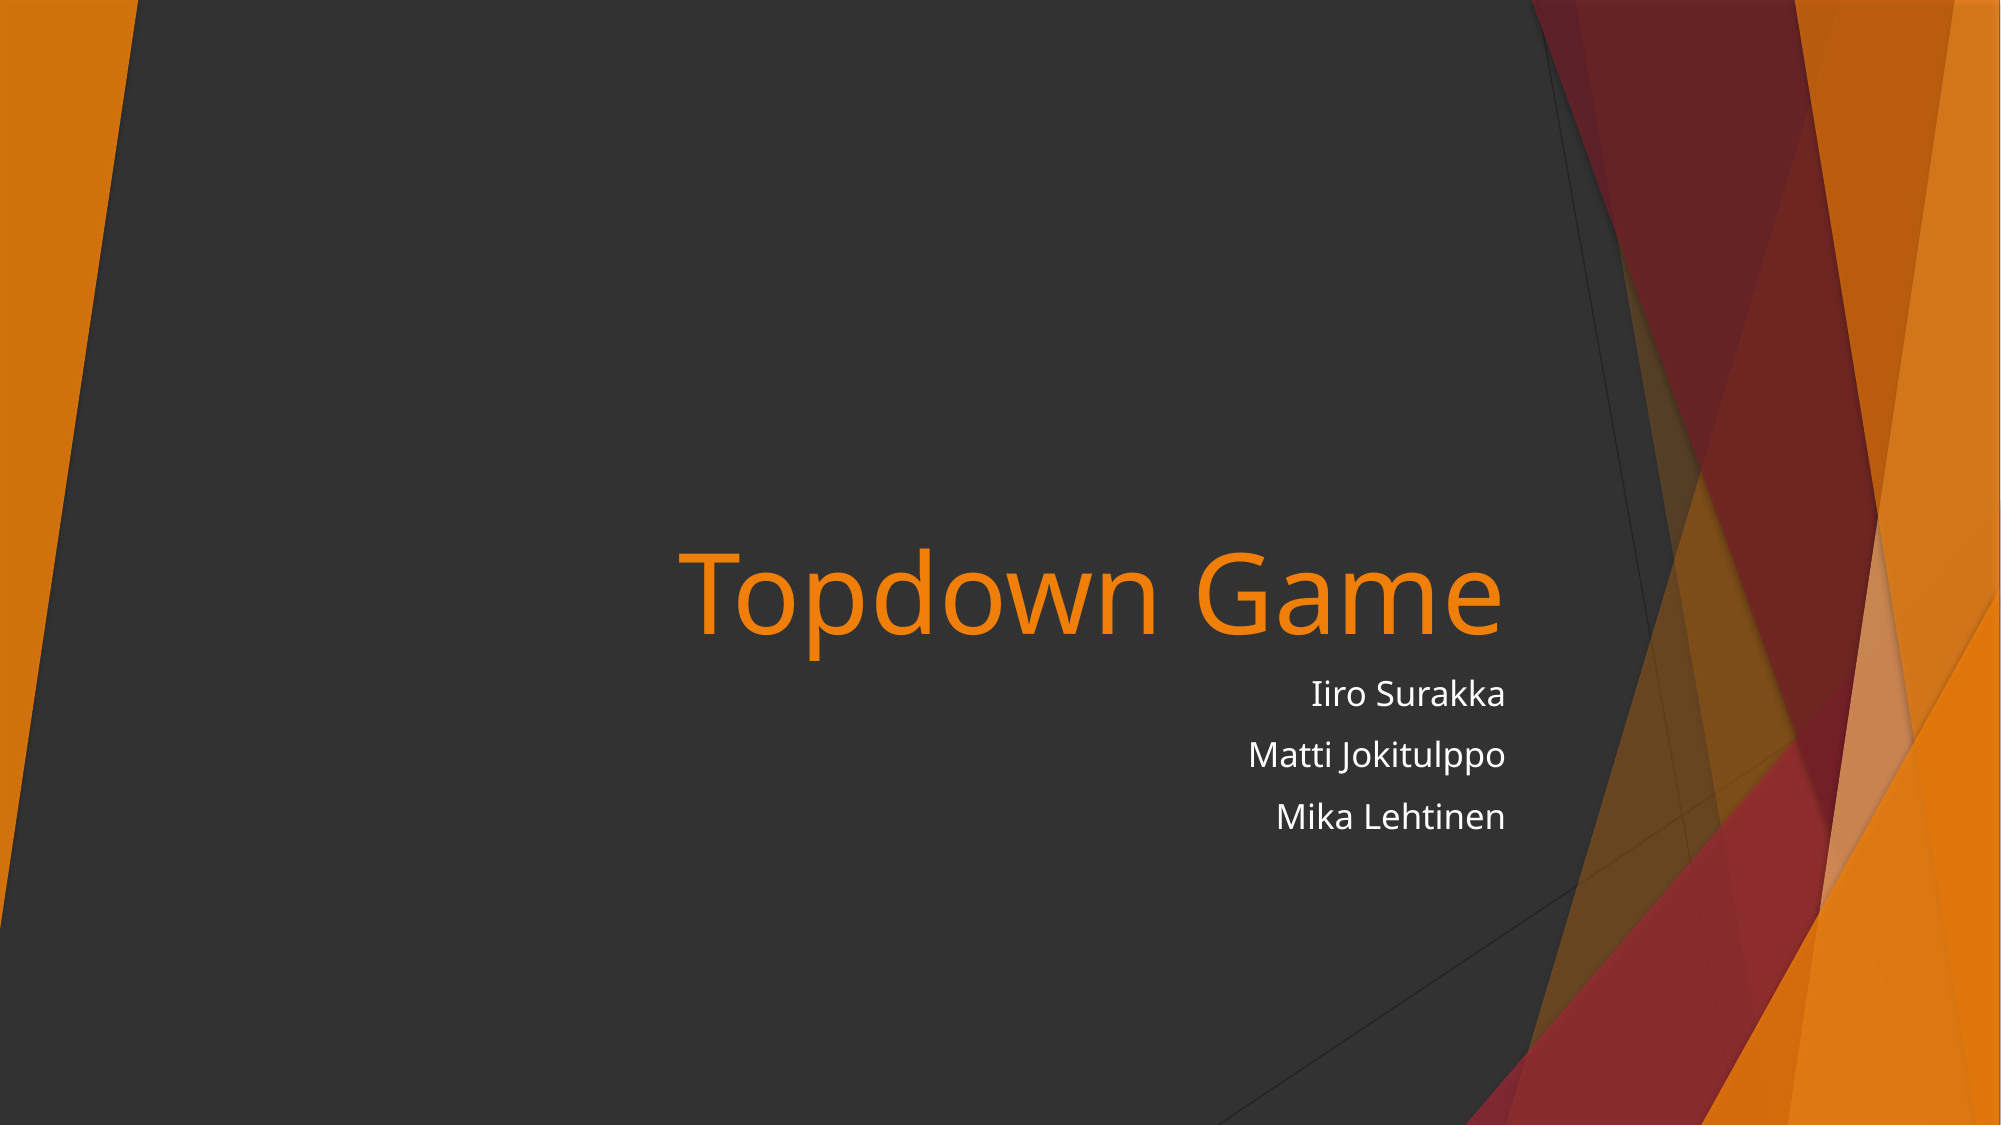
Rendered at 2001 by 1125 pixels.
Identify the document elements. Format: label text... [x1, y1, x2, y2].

subtitle Iiro Surakka Matti Jokitulppo Mika Lehtinen [247, 664, 1522, 845]
title Topdown Game [247, 394, 1522, 664]
